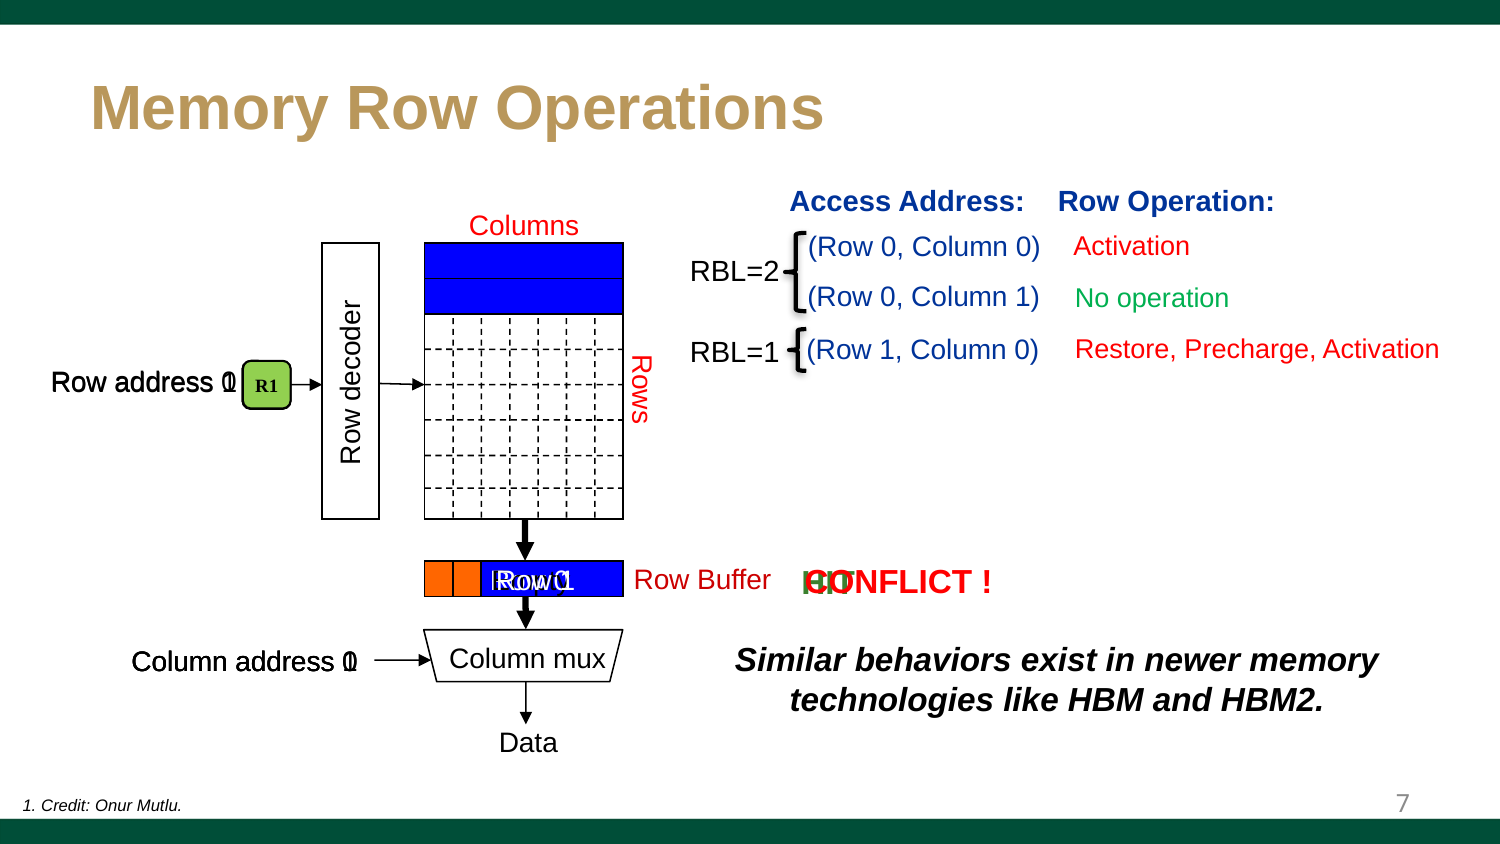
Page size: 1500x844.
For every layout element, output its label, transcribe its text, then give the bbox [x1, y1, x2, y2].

text_box [519, 604, 532, 629]
text_box [424, 560, 453, 597]
text_box HIT [786, 553, 870, 609]
text_box Row decoder [324, 285, 374, 480]
text_box Restore, Precharge, Activation [1060, 324, 1462, 372]
text_box Similar behaviors exist in newer memory technologies like HBM and HBM2. [715, 630, 1400, 745]
slide_number 7 [1074, 782, 1425, 827]
text_box [378, 378, 425, 391]
text_box [518, 519, 532, 555]
text_box Column address 0 [116, 636, 373, 685]
text_box [374, 653, 431, 667]
text_box [424, 278, 624, 314]
text_box [590, 560, 624, 597]
text_box Row Buffer [618, 553, 786, 603]
text_box Rows [619, 339, 668, 440]
text_box Row 1 [481, 555, 590, 604]
text_box Columns [454, 200, 595, 249]
text_box Access Address: Row Operation: [774, 175, 1338, 226]
text_box No operation [1060, 272, 1245, 321]
text_box RBL=1 [675, 325, 800, 376]
text_box [424, 314, 624, 520]
text_box Activation [1058, 221, 1206, 269]
text_box [800, 326, 807, 373]
text_box (Row 0, Column 0) [793, 226, 1064, 270]
text_box [293, 378, 323, 391]
text_box [424, 242, 624, 278]
text_box [453, 560, 481, 597]
text_box Row address 1 [36, 357, 253, 406]
text_box (Row 1, Column 0) [791, 324, 1063, 373]
text_box RBL=2 [675, 245, 800, 295]
title Memory Row Operations [75, 33, 1425, 175]
text_box 1. Credit: Onur Mutlu. [7, 787, 1281, 822]
text_box [793, 230, 807, 314]
text_box Column mux [610, 641, 621, 682]
text_box (Row 0, Column 1) [807, 270, 1064, 320]
text_box [519, 682, 533, 716]
text_box CONFLICT ! [789, 552, 1008, 608]
text_box [423, 629, 623, 682]
text_box [322, 242, 379, 520]
text_box Data [484, 716, 573, 766]
picture [0, 0, 1500, 844]
text_box R1 [240, 358, 293, 411]
